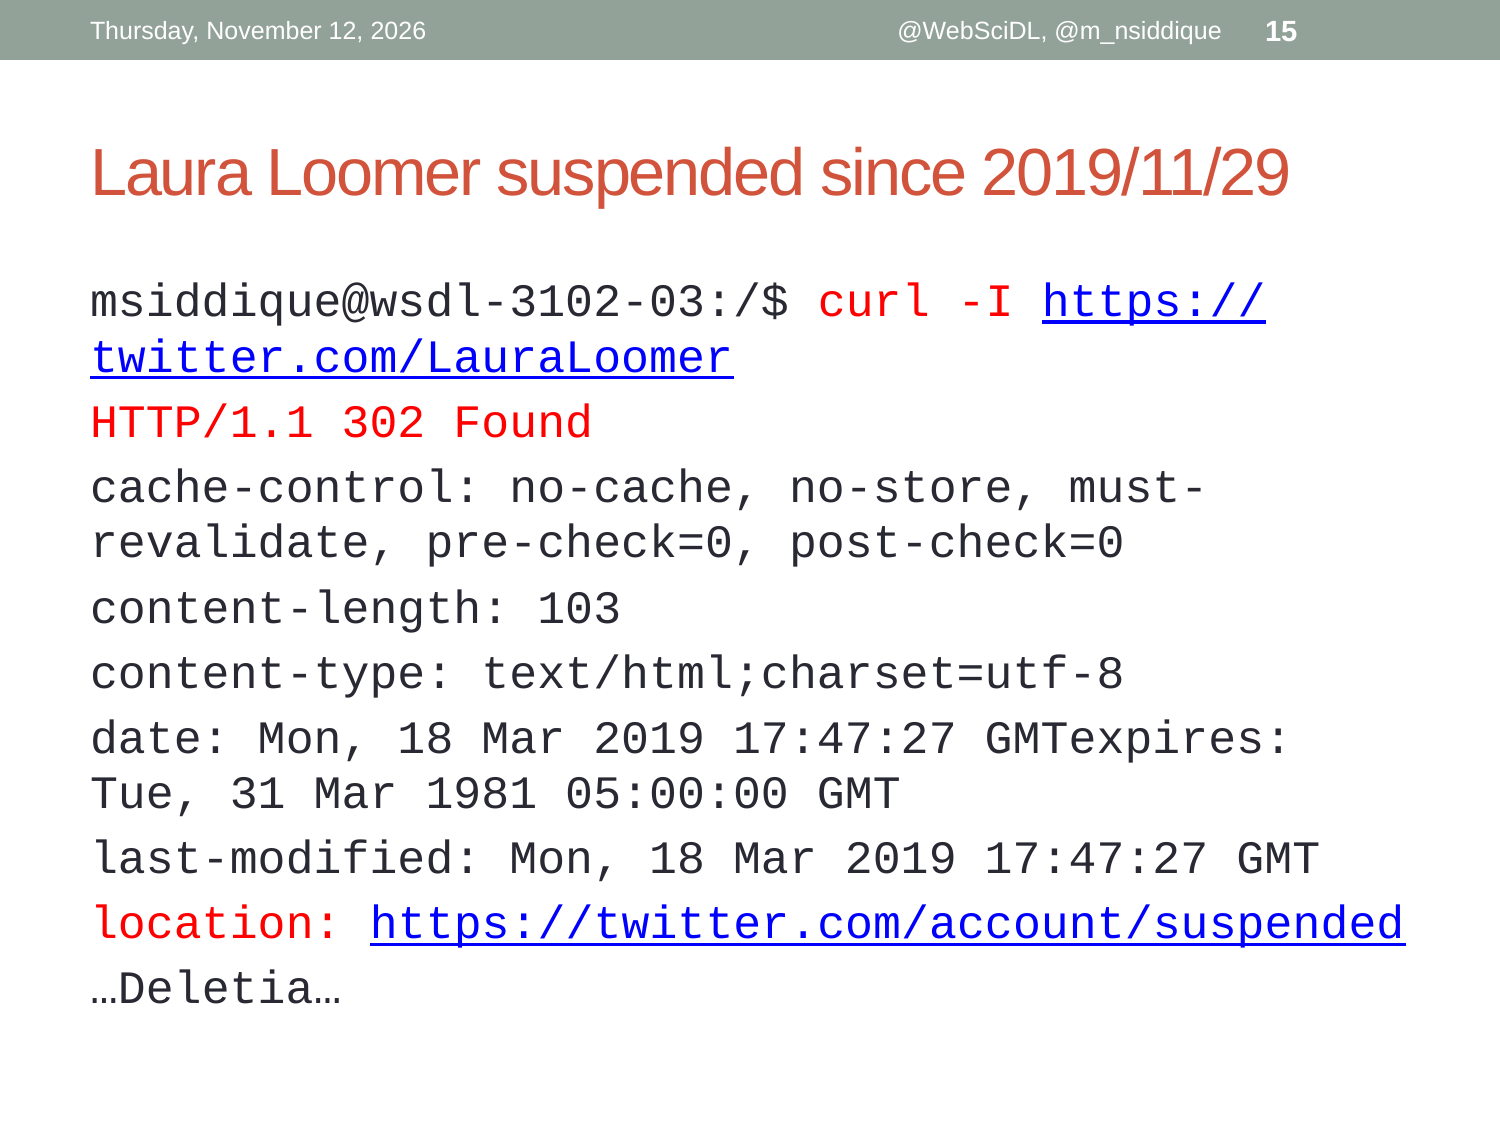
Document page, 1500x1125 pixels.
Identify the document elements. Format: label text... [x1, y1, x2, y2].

title Laura Loomer suspended since 2019/11/29 [75, 87, 1425, 250]
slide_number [75, 3, 550, 57]
list msiddique@wsdl-3102-03:/$ curl -I https://twitter.com/LauraLoomer HTTP/1.1 302 Found cache-control: no-cache, no-store, must-revalidate, pre-check=0, post-check=0 content-length: 103 content-type: text/html;charset=utf-8 date: Mon, 18 Mar 2019 17:47:27 GMTexpires: Tue, 31 Mar 1981 05:00:00 GMT last-modified: Mon, 18 Mar 2019 17:47:27 GMT location: https://twitter.com/account/suspended …Deletia… [75, 262, 1425, 1063]
footer @WebSciDL, @m_nsiddique [562, 3, 1238, 57]
slide_number 15 [1250, 3, 1425, 57]
